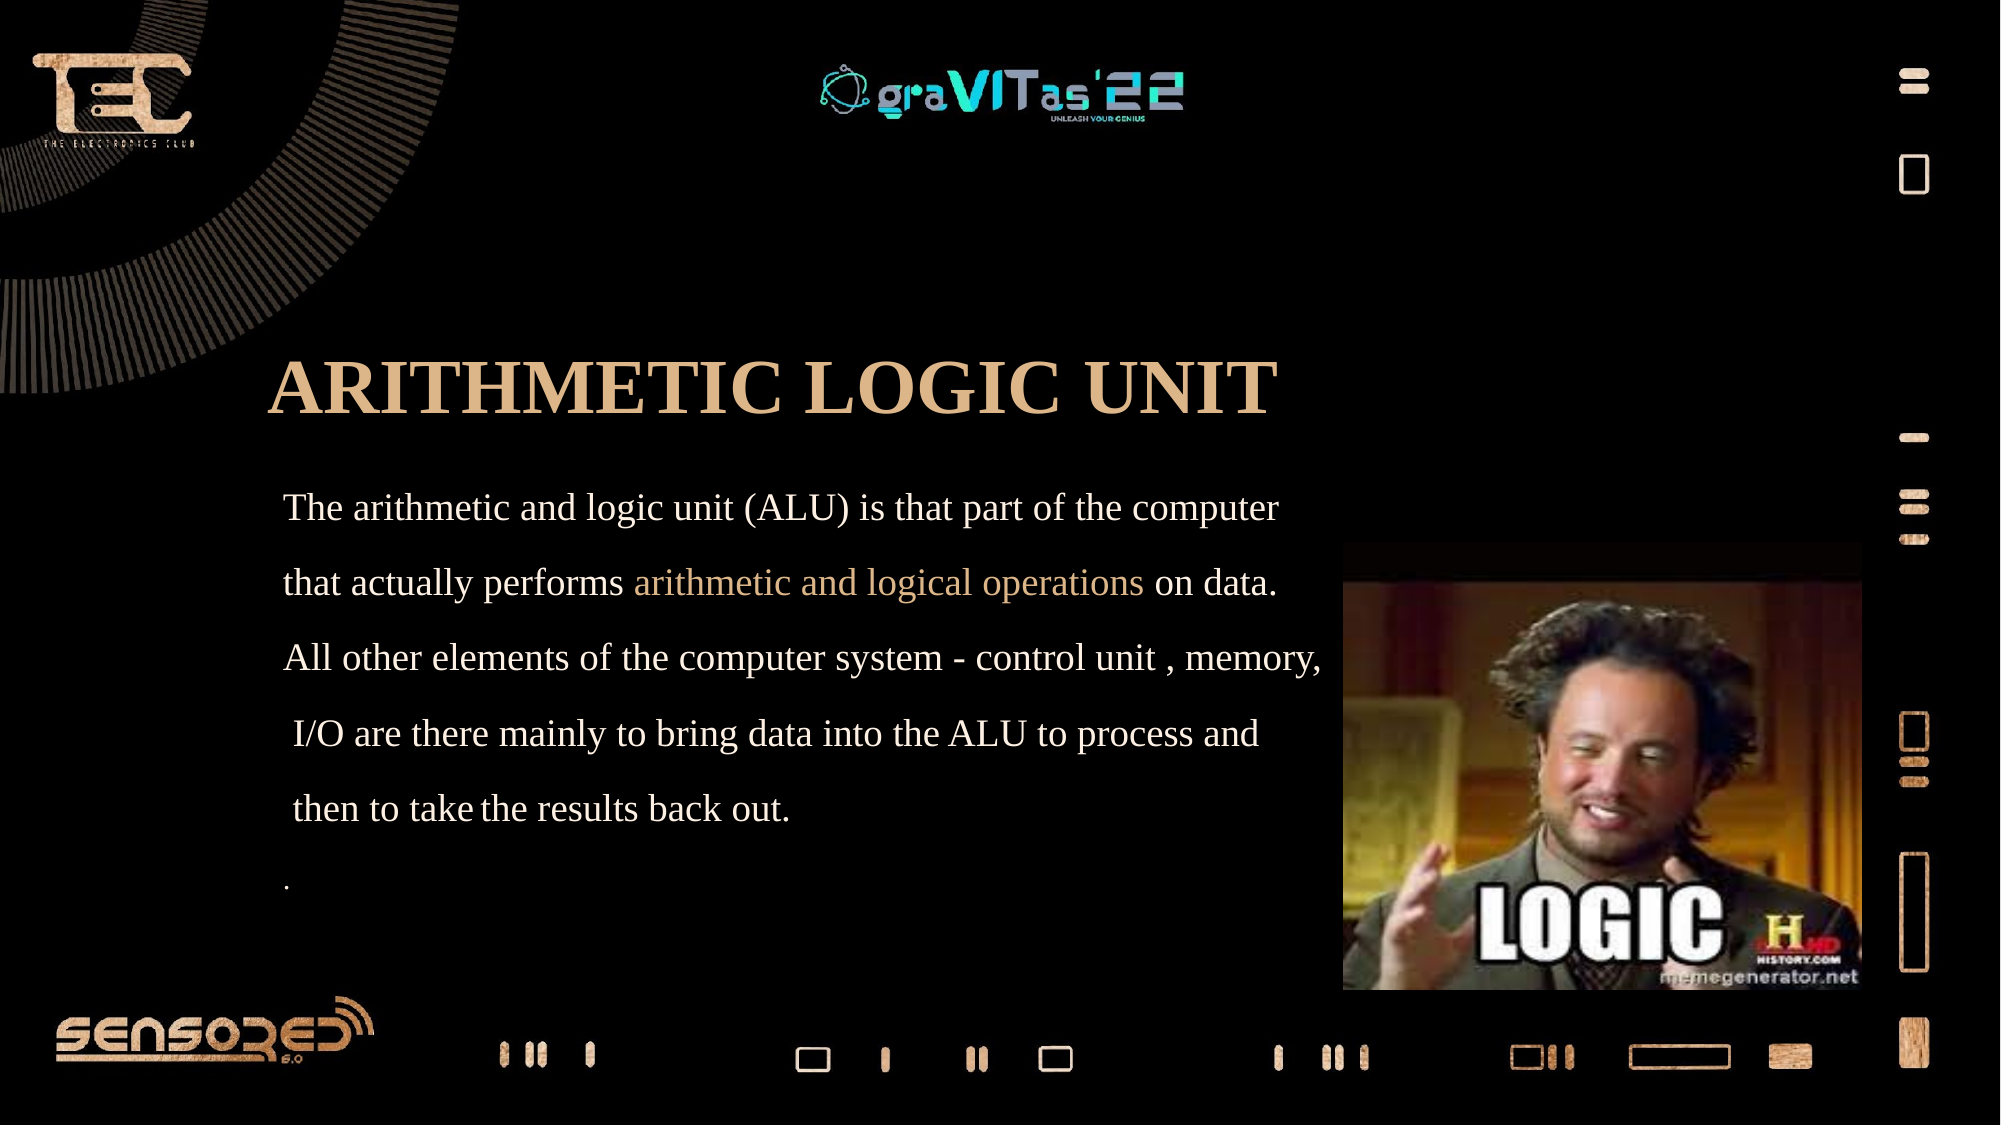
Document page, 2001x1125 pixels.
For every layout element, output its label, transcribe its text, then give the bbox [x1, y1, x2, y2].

list The arithmetic and logic unit (ALU) is that part of the computer that actually performs arithmetic and logical operations on data. All other elements of the computer system - control unit , memory, I/O are there mainly to bring data into the ALU to process and then to take the results back out. . [262, 387, 1910, 990]
title ARITHMETIC LOGIC UNITUNIT (ALU) [233, 301, 1954, 441]
picture [0, 0, 2001, 1125]
